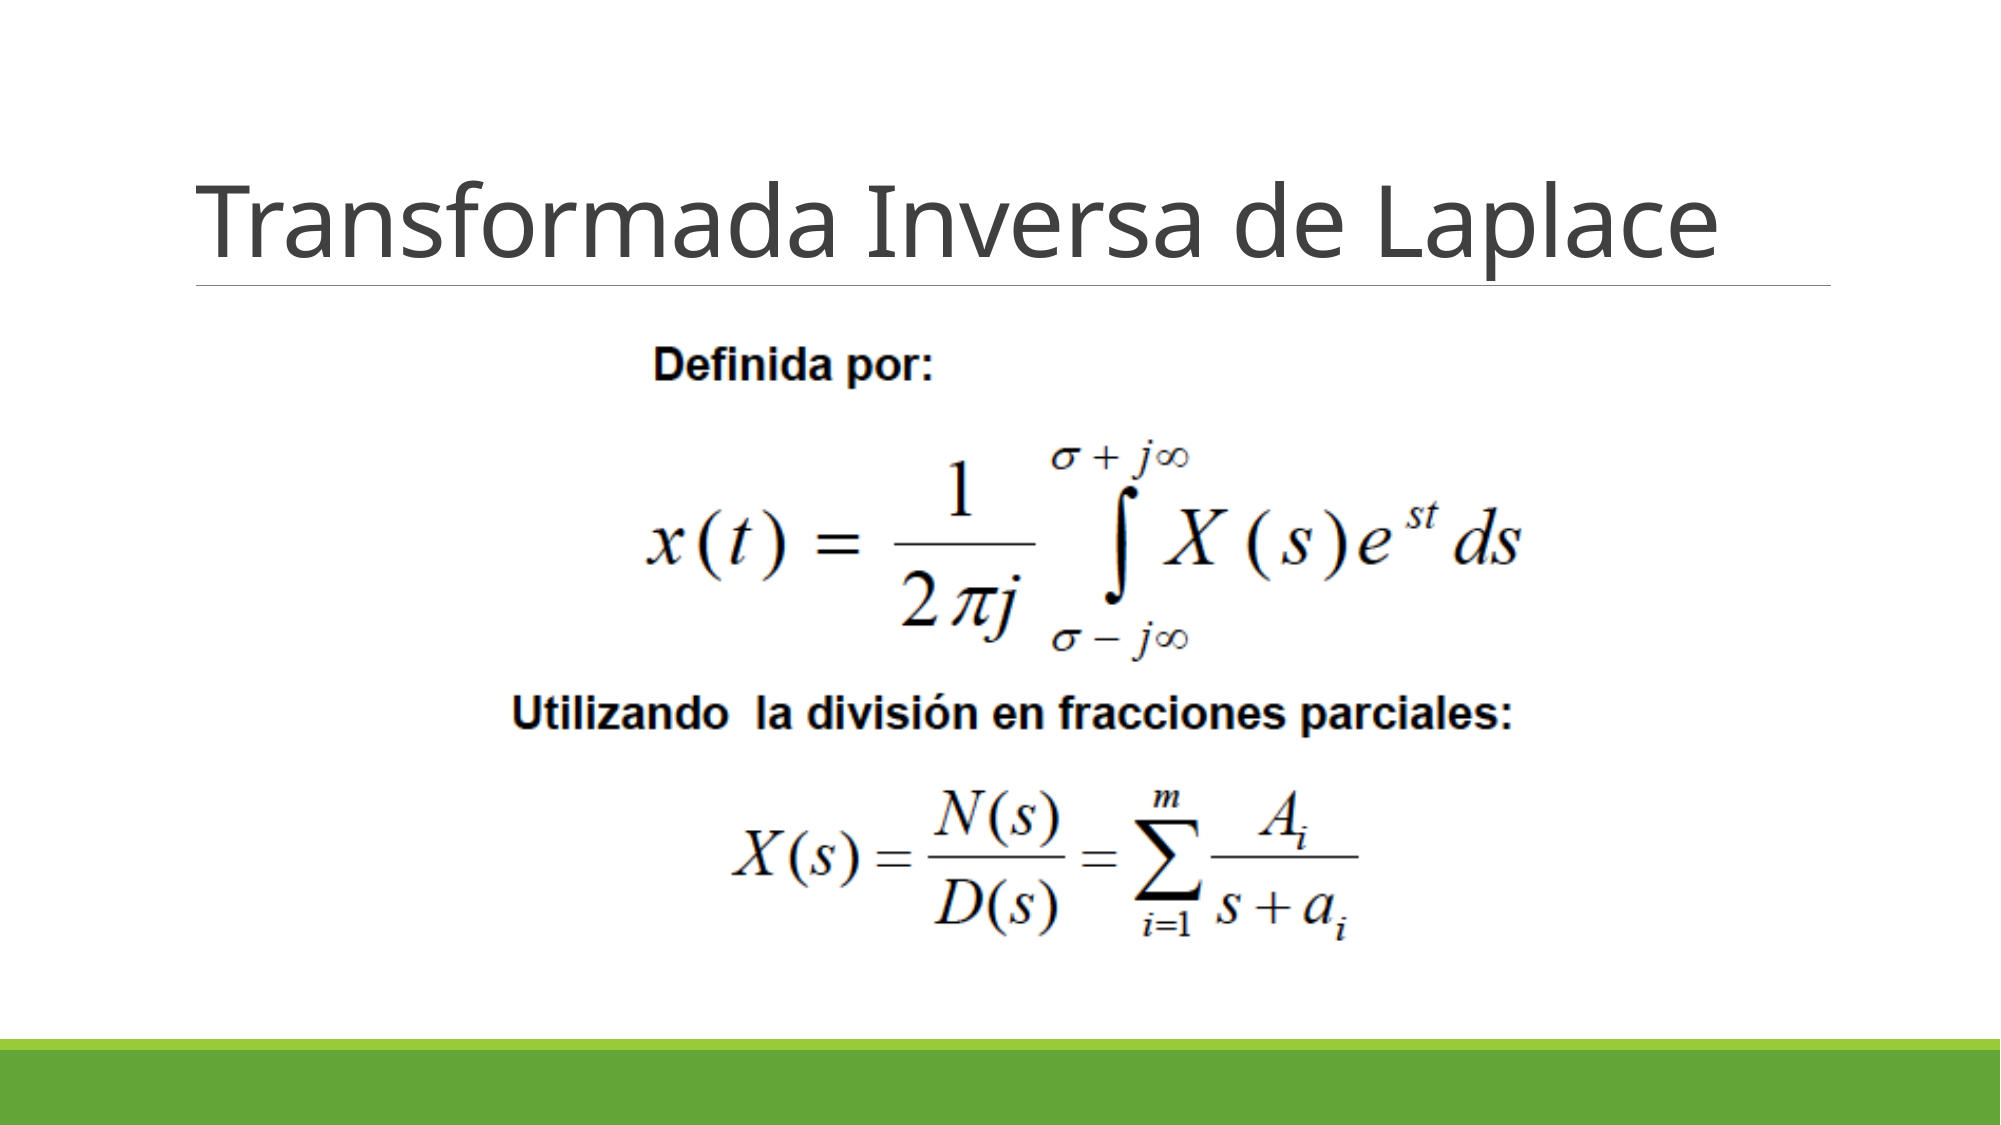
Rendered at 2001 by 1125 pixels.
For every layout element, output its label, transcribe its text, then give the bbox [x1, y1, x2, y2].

title Transformada Inversa de Laplace [180, 47, 1830, 285]
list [444, 288, 1622, 1035]
